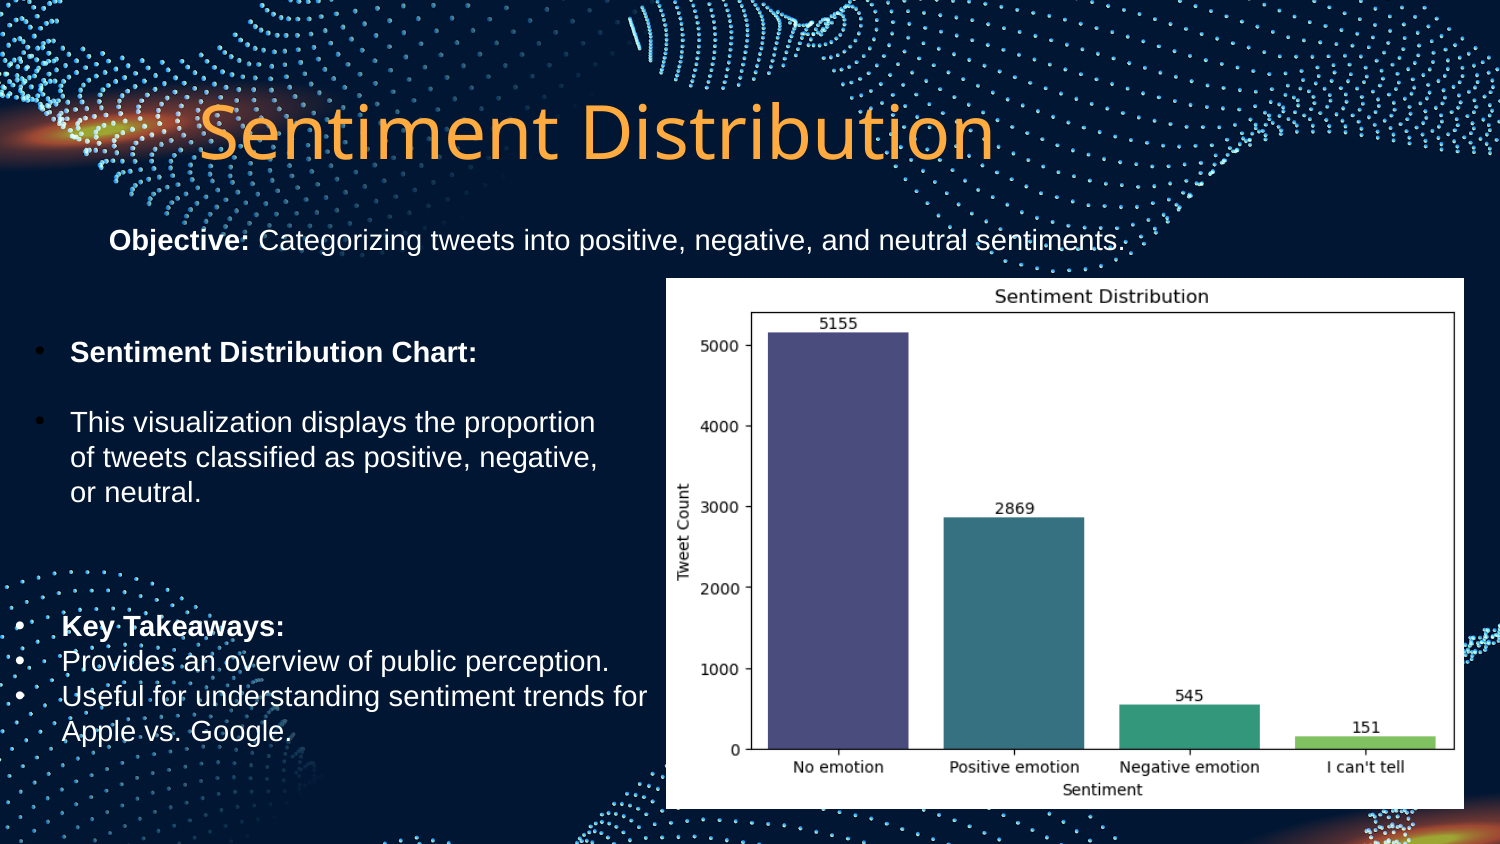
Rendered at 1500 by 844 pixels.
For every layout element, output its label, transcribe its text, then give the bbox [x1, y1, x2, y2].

text_box Key Takeaways: Provides an overview of public perception. Useful for understanding sentiment trends for Apple vs. Google. [0, 600, 661, 790]
text_box Sentiment Distribution Chart: This visualization displays the proportion of tweets classified as positive, negative, or neutral. [19, 325, 641, 516]
picture [0, 0, 1500, 844]
text_box Objective: Categorizing tweets into positive, negative, and neutral sentiments. [93, 213, 1154, 264]
text_box Sentiment Distribution [183, 77, 1206, 182]
